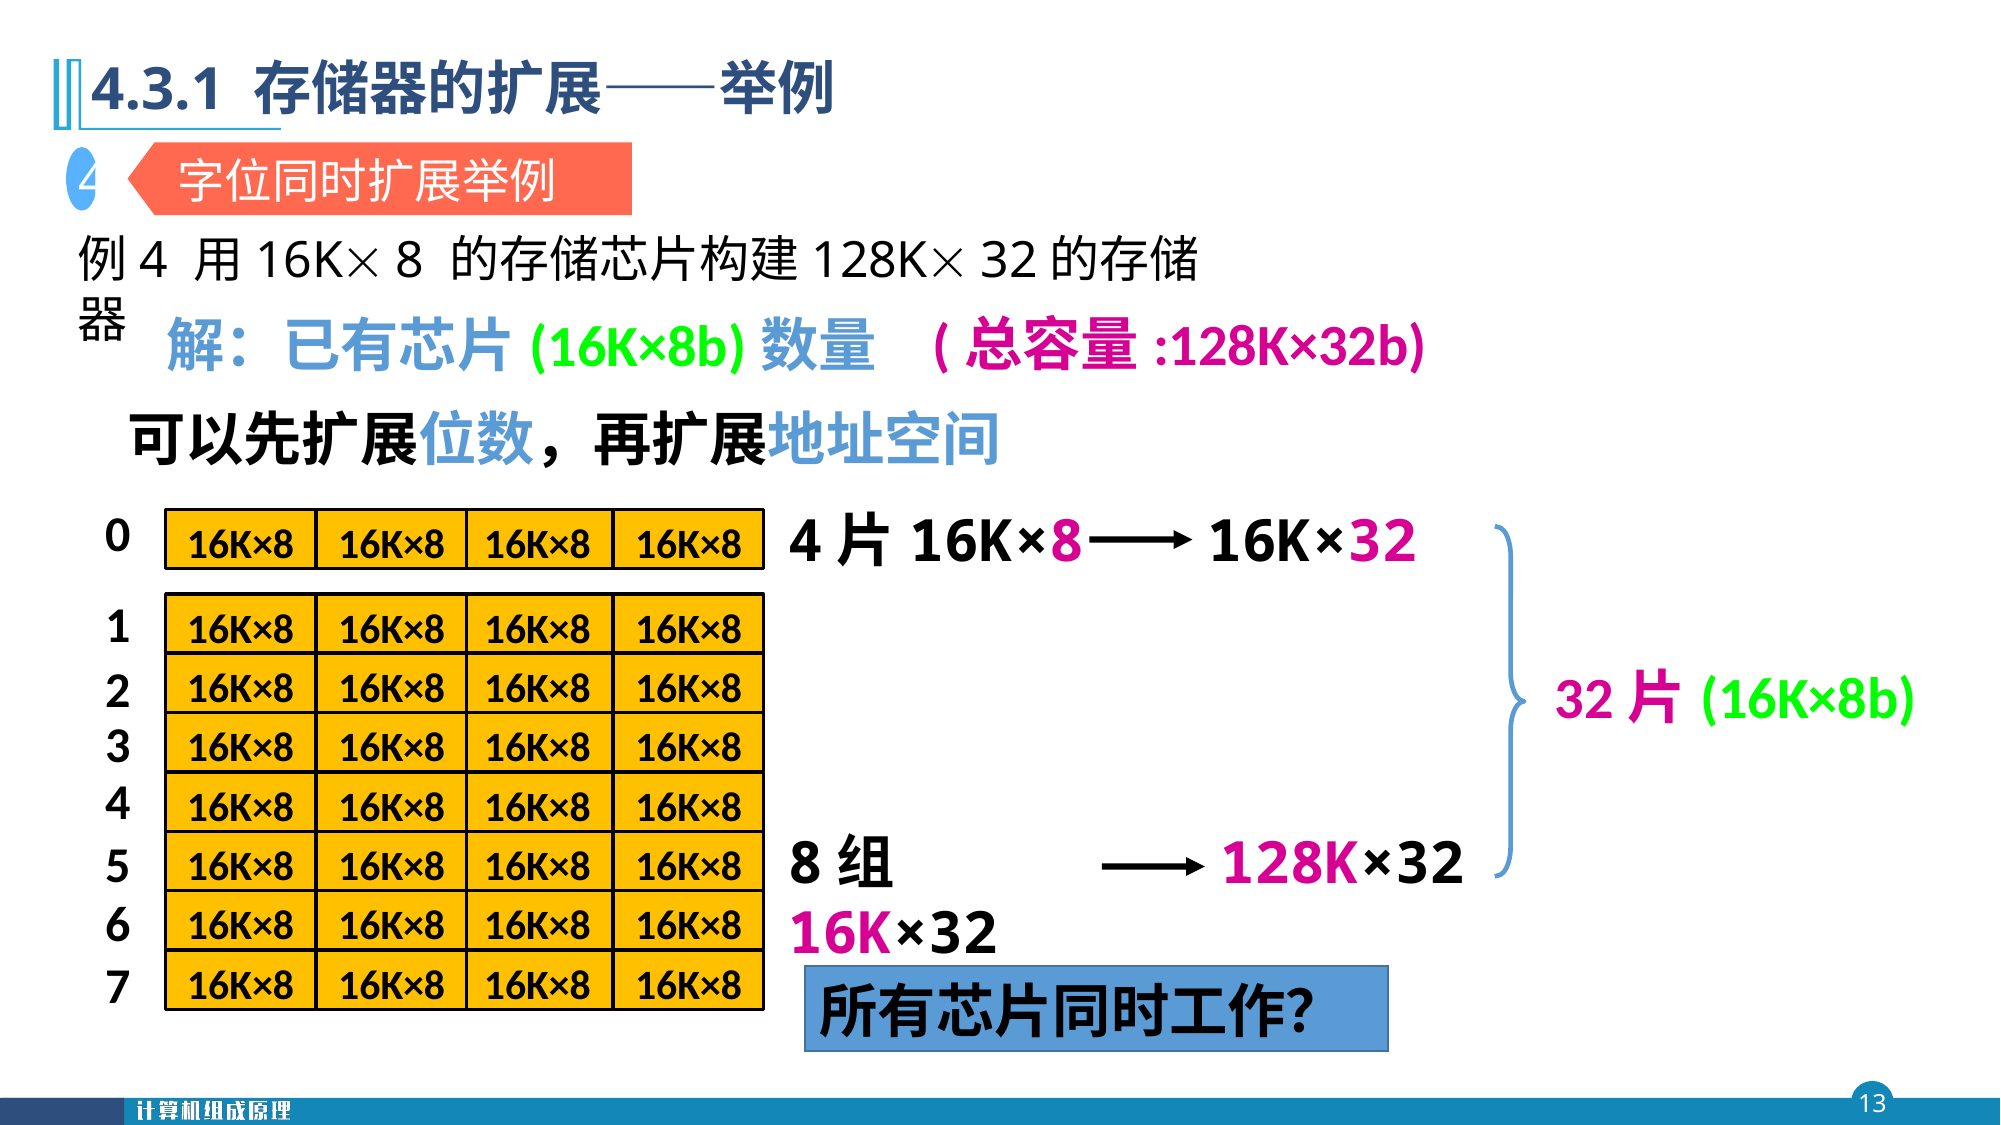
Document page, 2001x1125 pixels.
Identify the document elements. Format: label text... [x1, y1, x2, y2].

text_box [1092, 533, 1192, 546]
text_box 7 [102, 946, 133, 1037]
text_box 6 [102, 883, 133, 946]
text_box 4片16K×8 [773, 495, 1143, 581]
text_box 2 [102, 649, 133, 705]
text_box 解：已有芯片(16K×8b)数量 [151, 300, 930, 386]
text_box 5 [102, 824, 133, 883]
text_box (总容量:128K×32b) [917, 299, 1442, 385]
text_box 8组16K×32 [773, 818, 1118, 973]
title 4.3.1 存储器的扩展——举例 [76, 40, 1161, 142]
text_box 例4 用16K 8 的存储芯片构建128K 32的存储器 [62, 219, 1237, 355]
text_box 3 [102, 705, 133, 762]
text_box 可以先扩展位数，再扩展地址空间 [45, 395, 1150, 480]
text_box 第四 章 [28, 22, 370, 95]
text_box [1497, 526, 1525, 876]
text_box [165, 509, 764, 569]
text_box 0 [102, 494, 133, 584]
text_box 1 [102, 584, 133, 649]
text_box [165, 594, 764, 1010]
text_box 32片(16K×8b) [1540, 653, 1952, 738]
text_box 128K×32 [1204, 818, 1488, 903]
text_box 所有芯片同时工作？ [804, 965, 1389, 1052]
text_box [66, 142, 651, 217]
text_box 4 [102, 762, 133, 824]
text_box [1104, 860, 1204, 873]
text_box 16K×32 [1192, 495, 1443, 581]
